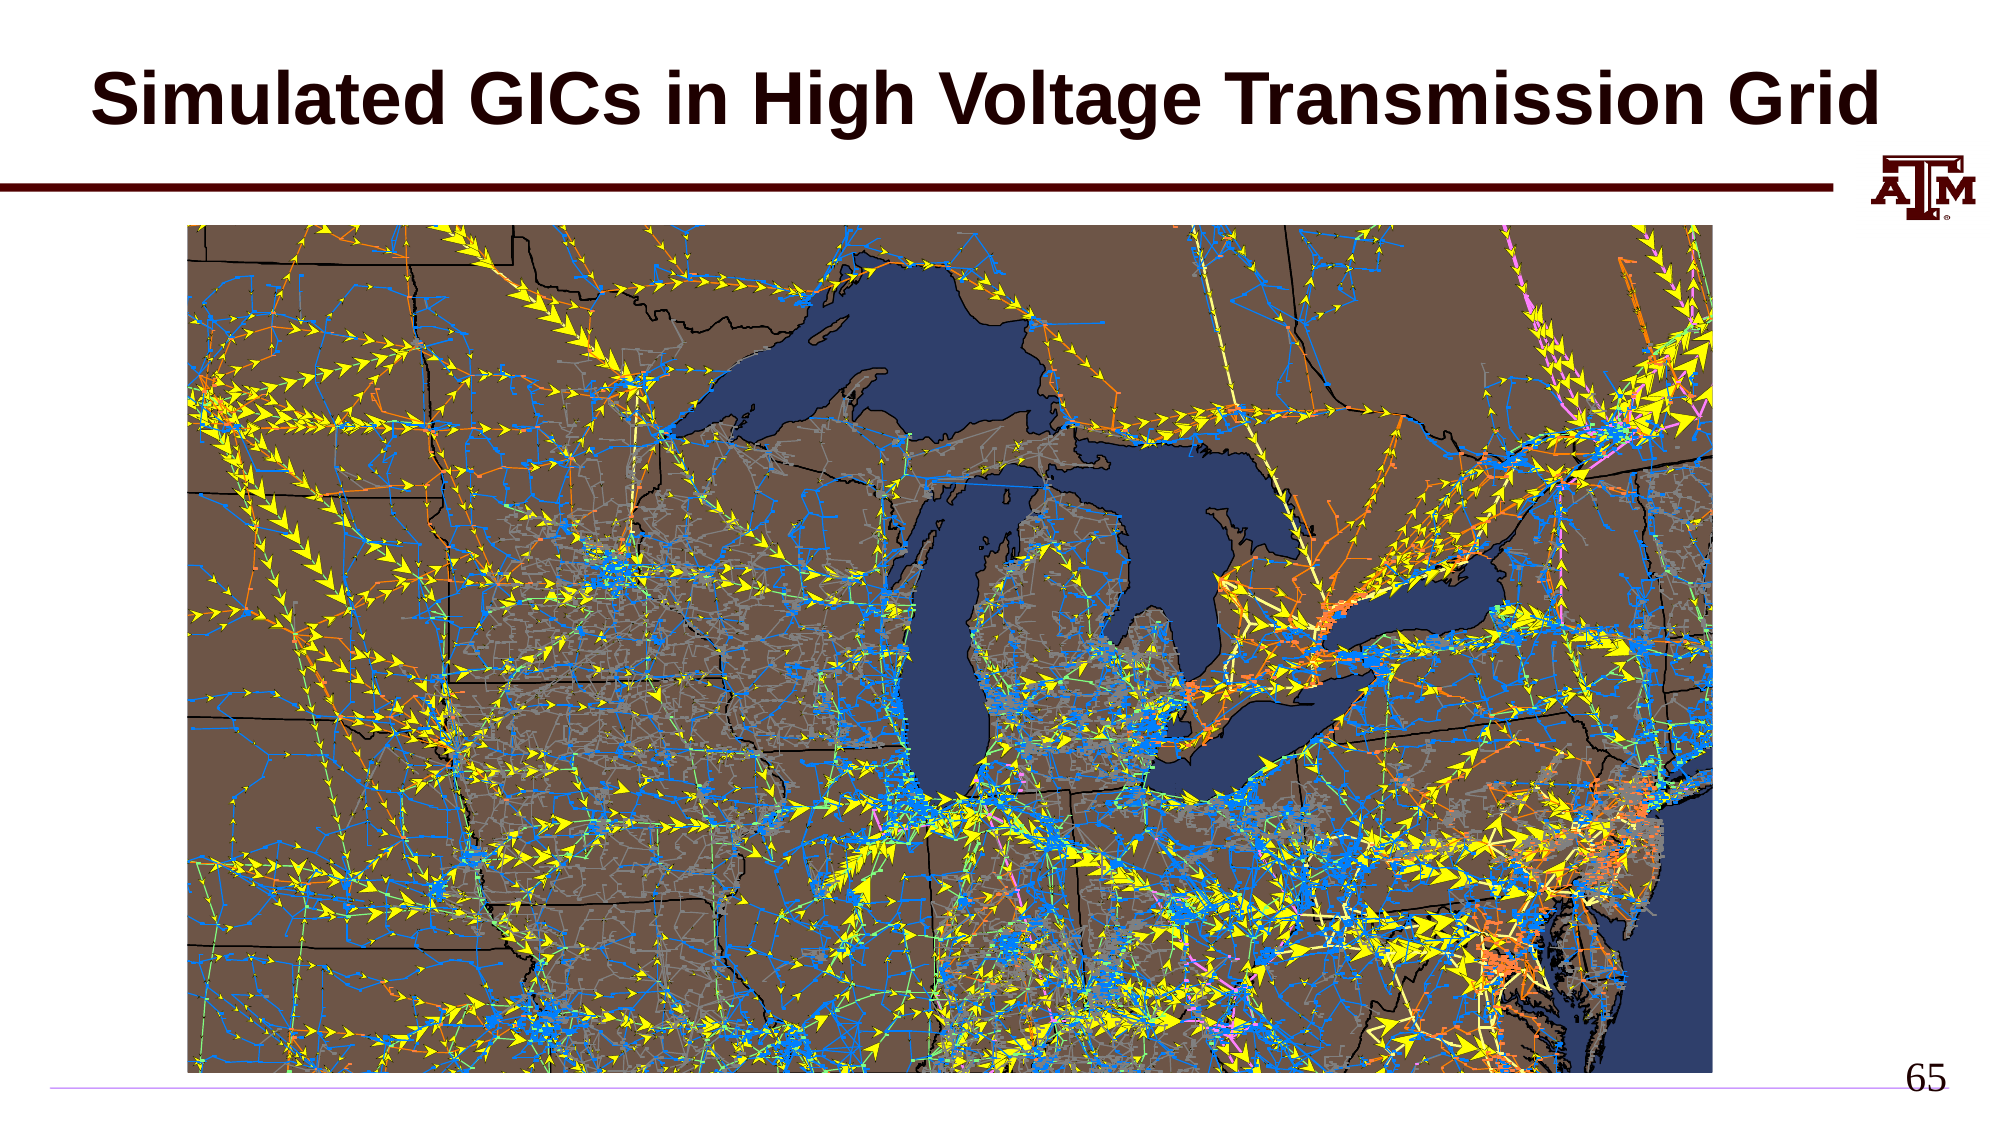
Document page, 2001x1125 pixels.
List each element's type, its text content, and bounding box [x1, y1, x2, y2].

picture [187, 224, 1713, 1073]
slide_number 64 [1862, 1037, 1963, 1113]
slide_number 64 [1324, 1083, 1676, 1125]
title Simulated GICs in High Voltage Transmission Grid [74, 12, 1909, 188]
picture [1856, 137, 1990, 238]
